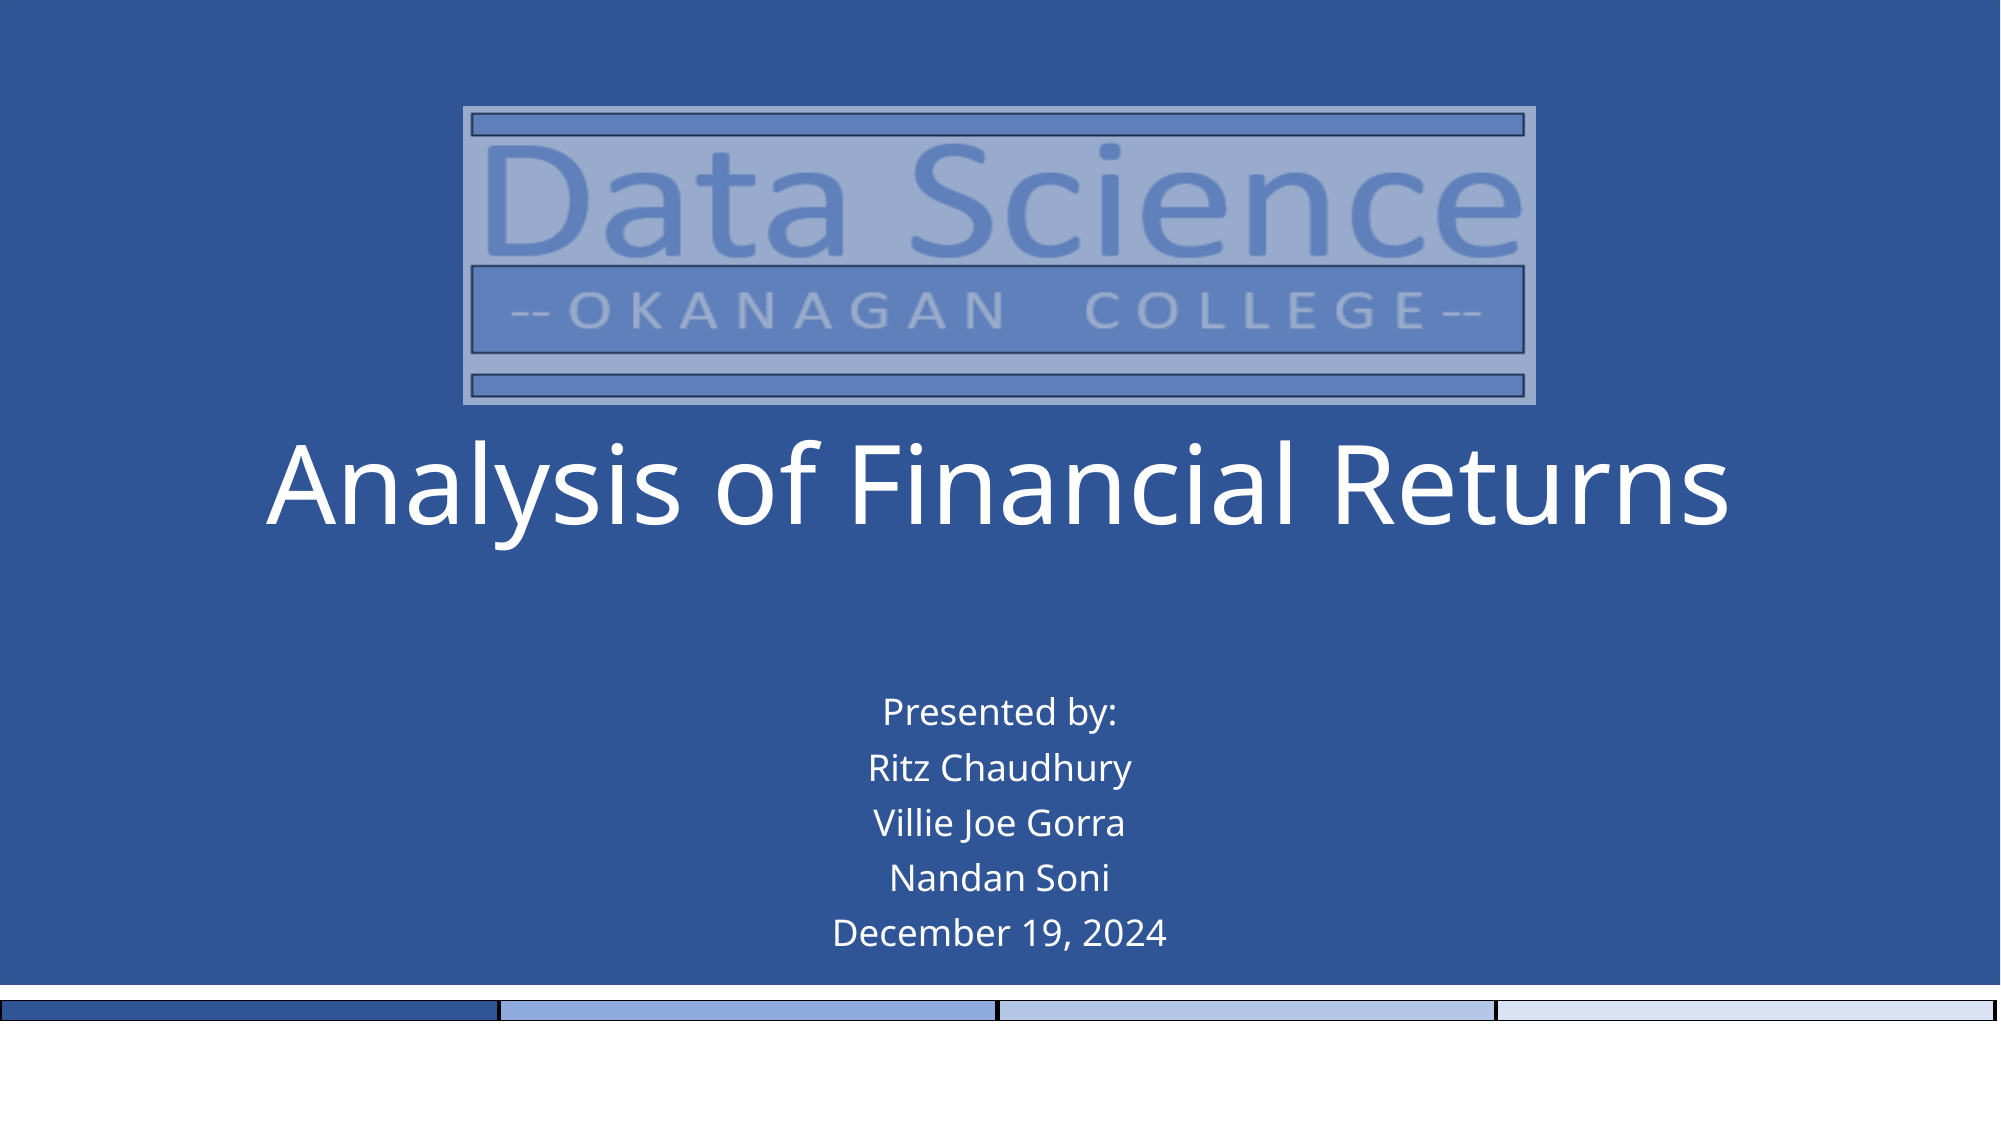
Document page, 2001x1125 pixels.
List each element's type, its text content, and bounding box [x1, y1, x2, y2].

title Analysis of Financial Returns [249, 422, 1750, 669]
subtitle Presented by: Ritz Chaudhury Villie Joe Gorra Nandan Soni December 19, 2024 [249, 686, 1750, 965]
picture [0, 995, 2001, 1027]
